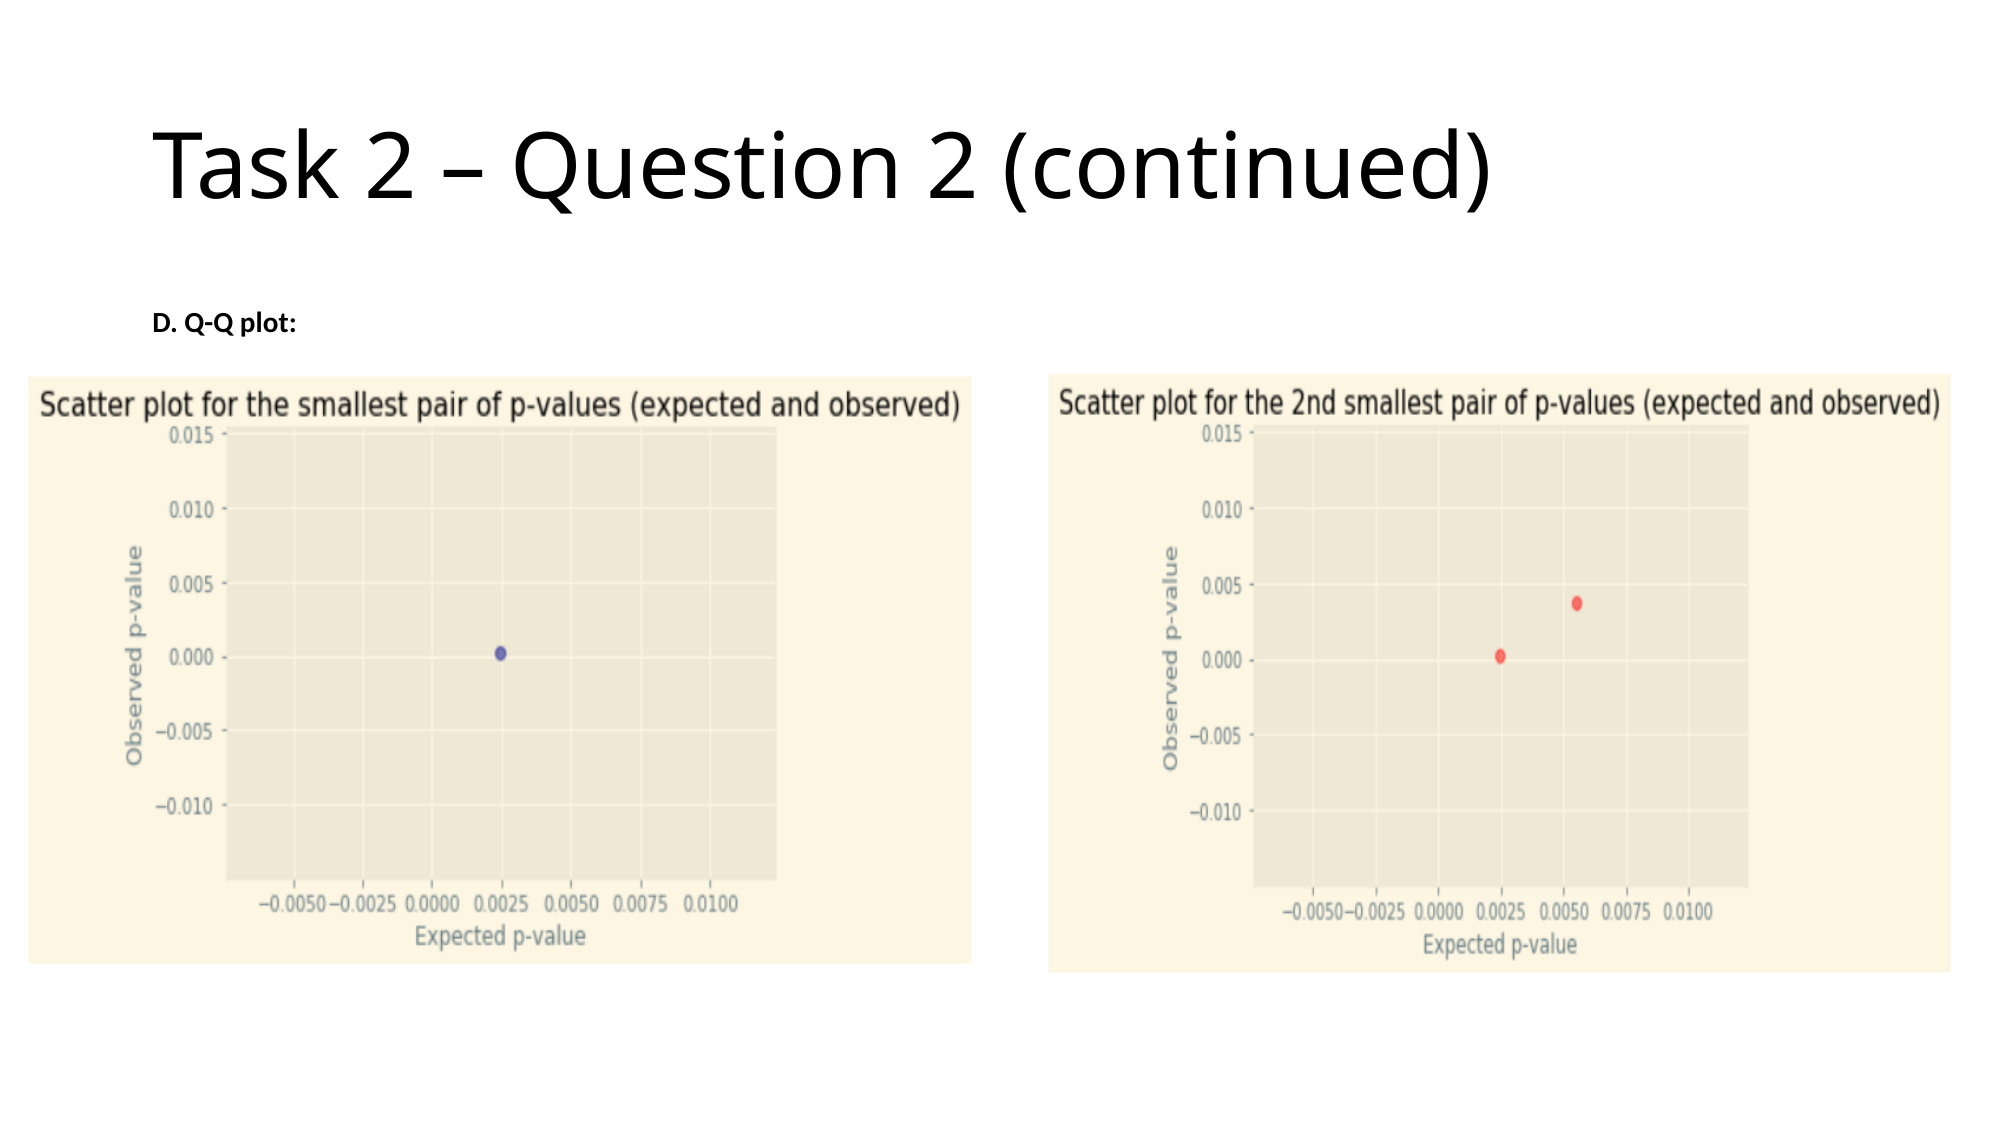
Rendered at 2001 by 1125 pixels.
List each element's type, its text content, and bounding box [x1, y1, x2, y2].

title Task 2 – Question 2 (continued) [137, 59, 1863, 278]
list D. Q-Q plot: [137, 299, 1863, 1014]
picture [14, 372, 986, 987]
picture [1044, 371, 1959, 988]
